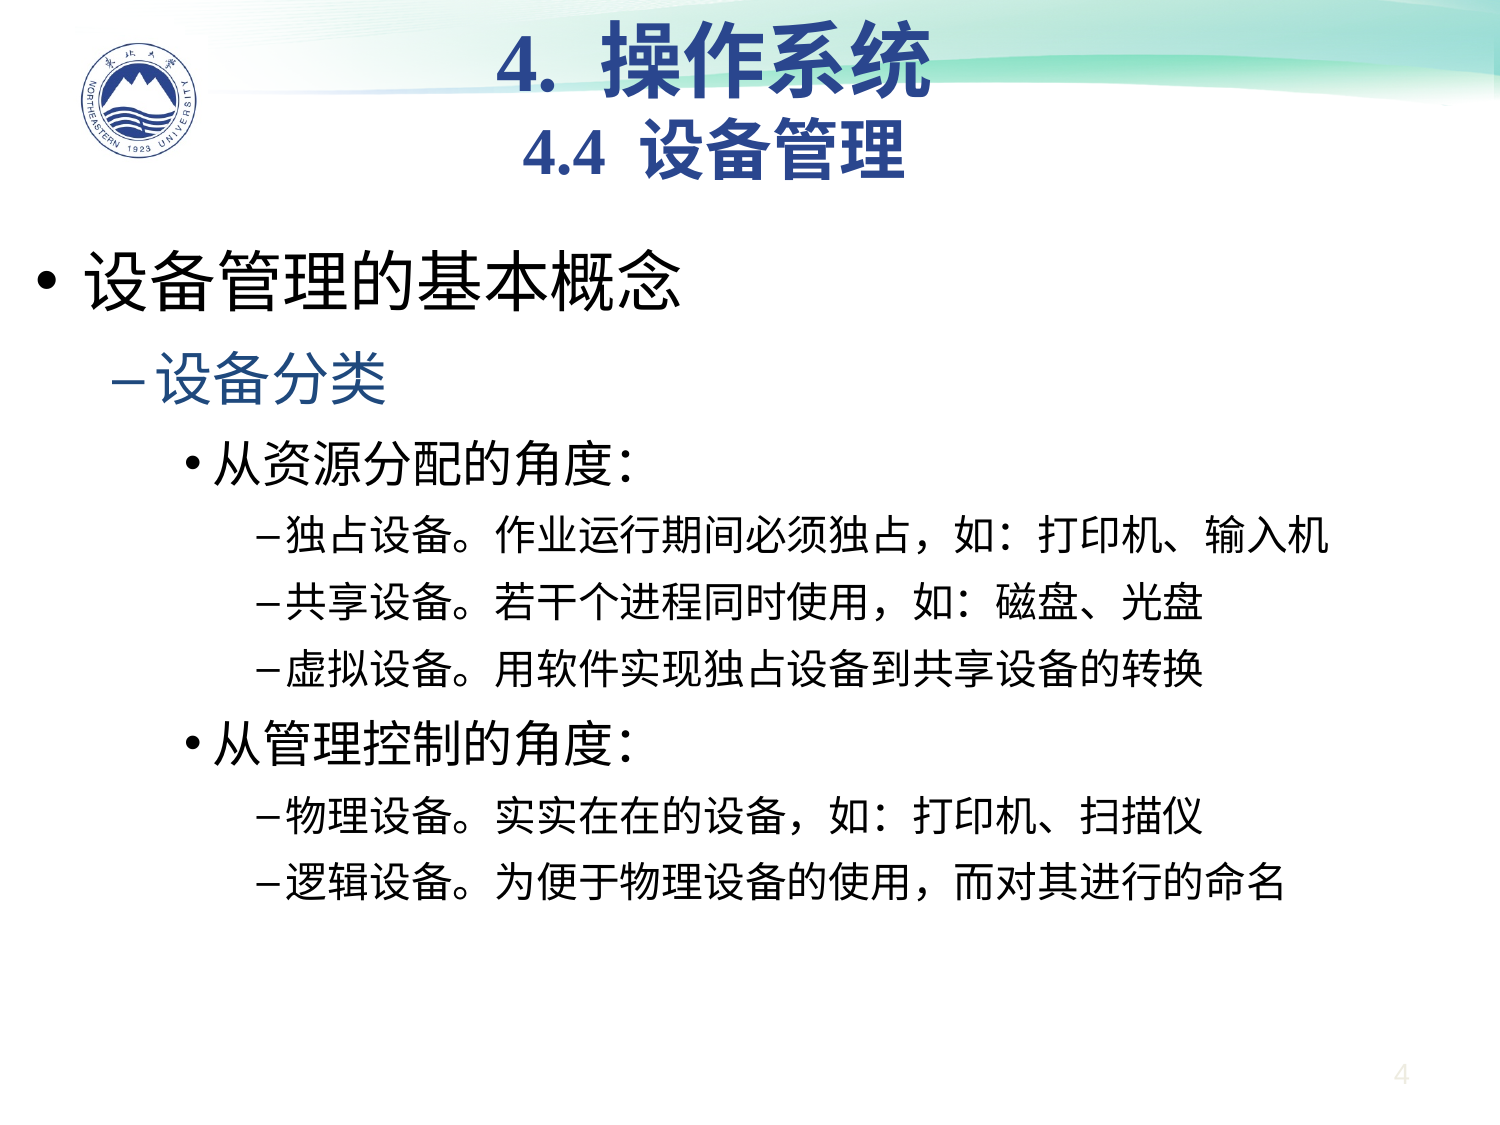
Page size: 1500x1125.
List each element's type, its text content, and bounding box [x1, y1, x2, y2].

slide_number 4 [1074, 1042, 1425, 1103]
picture [0, 0, 1500, 1125]
text_box 4. 操作系统 4.4 设备管理 [76, 0, 1352, 196]
list 设备管理的基本概念 设备分类 从资源分配的角度： 独占设备。作业运行期间必须独占，如：打印机、输入机 共享设备。若干个进程同时使用，如：磁盘、光盘 虚拟设备。用软件实现独占设备到共享设备的转换 从管理控制的角度： 物理设备。实实在在的设备，如：打印机、扫描仪 逻辑设备。为便于物理设备的使用，而对其进行的命名 [20, 231, 1450, 1059]
